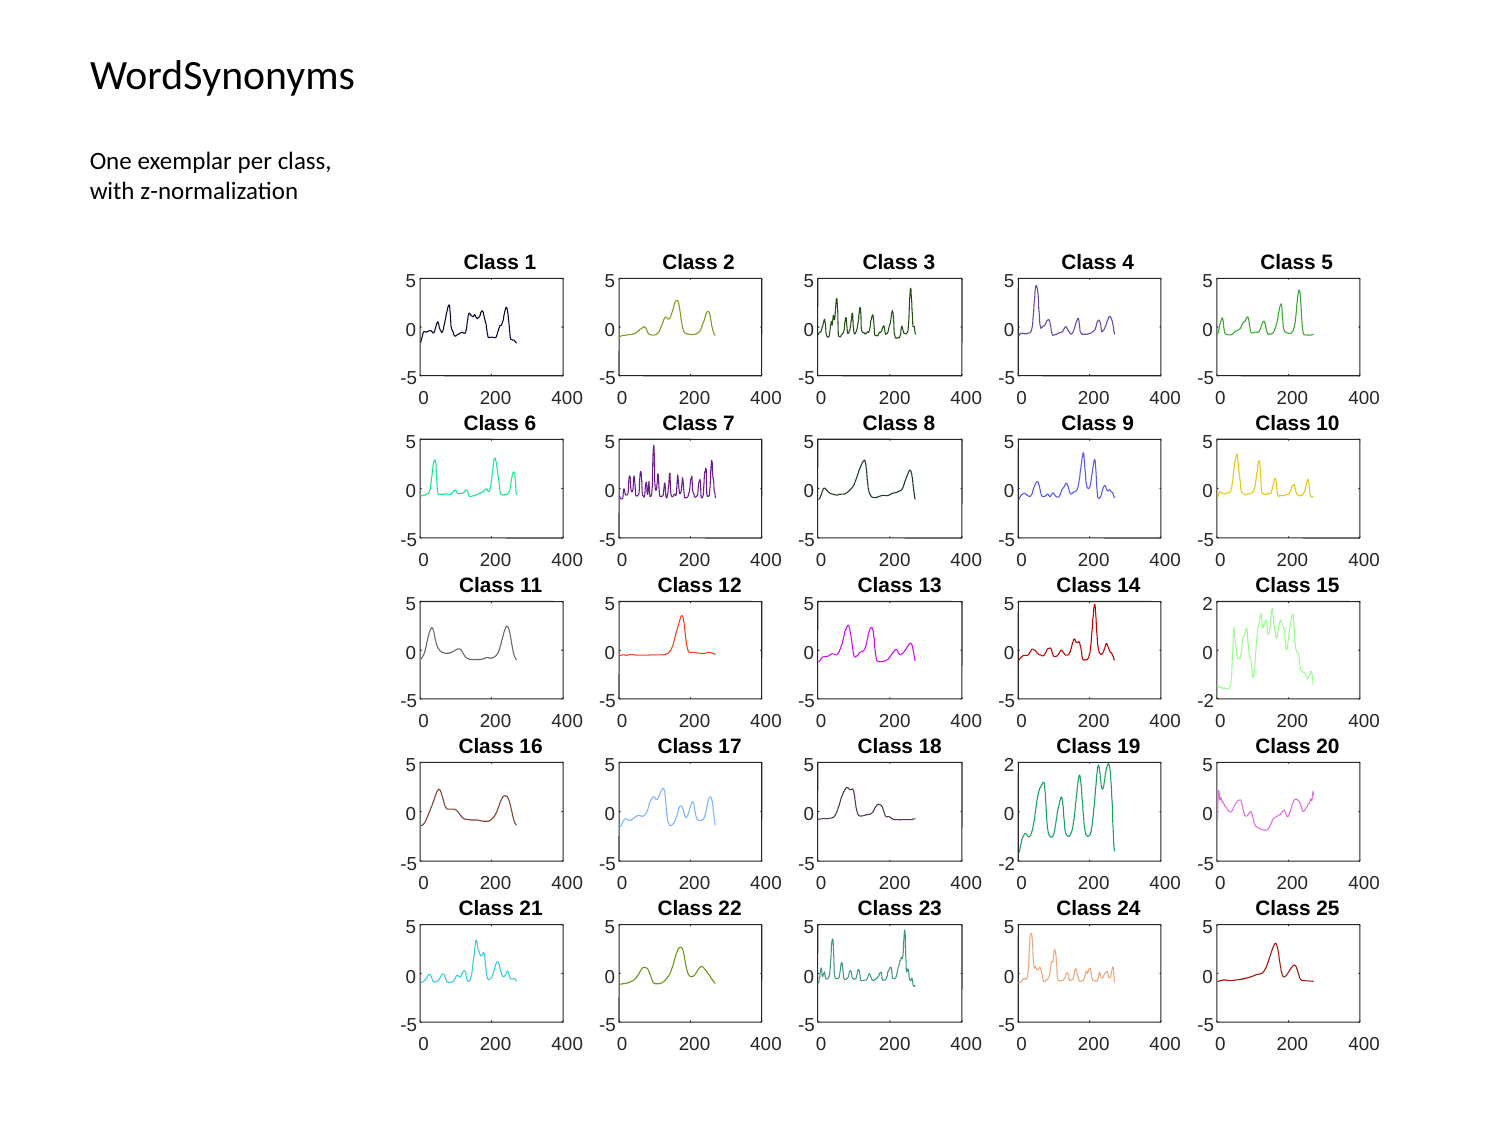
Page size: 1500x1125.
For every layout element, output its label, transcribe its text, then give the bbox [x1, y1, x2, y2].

text_box One exemplar per class, with z-normalization [74, 137, 375, 213]
title WordSynonyms [75, 45, 375, 100]
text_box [396, 248, 1385, 1058]
